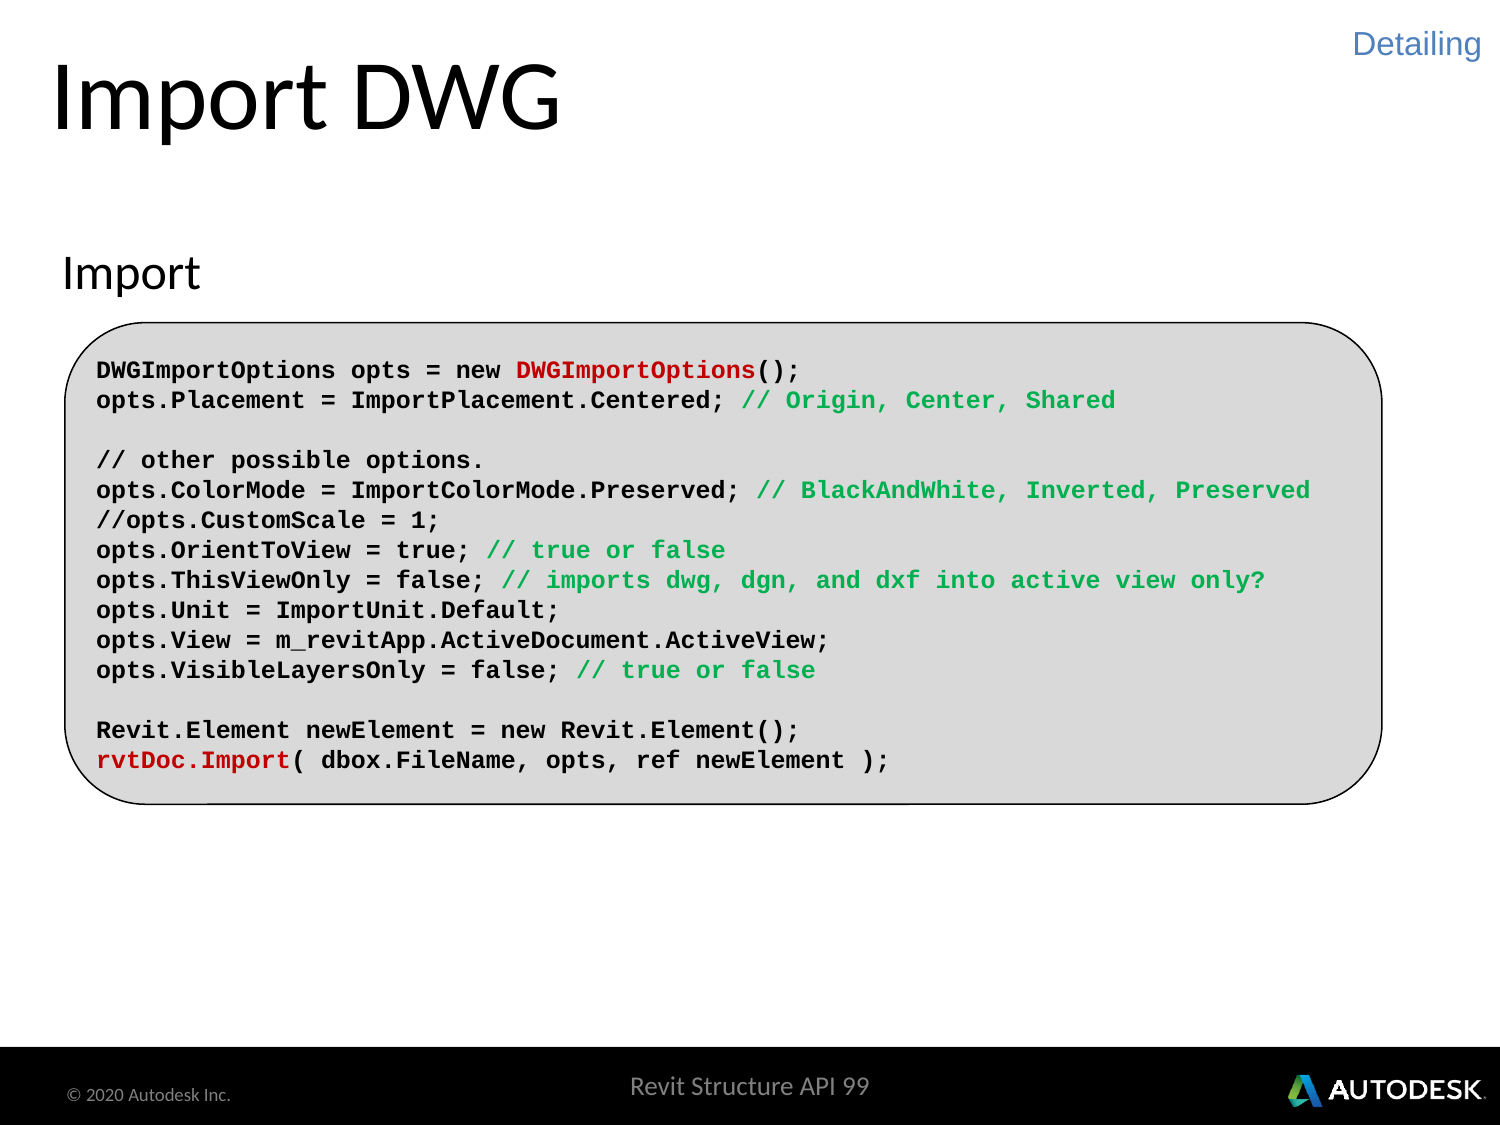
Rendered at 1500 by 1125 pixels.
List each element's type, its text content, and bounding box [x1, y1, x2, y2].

text_box Detailing [1151, 22, 1483, 63]
picture [0, 1046, 1500, 1125]
title Import DWG [35, 22, 1483, 164]
text_box DWGImportOptions opts = new DWGImportOptions(); opts.Placement = ImportPlacement.Centered; // Origin, Center, Shared // other possible options. opts.ColorMode = ImportColorMode.Preserved; // BlackAndWhite, Inverted, Preserved //opts.CustomScale = 1; opts.OrientToView = true; // true or false opts.ThisViewOnly = false; // imports dwg, dgn, and dxf into active view only? opts.Unit = ImportUnit.Default; opts.View = m_revitApp.ActiveDocument.ActiveView; opts.VisibleLayersOnly = false; // true or false Revit.Element newElement = new Revit.Element(); rvtDoc.Import( dbox.FileName, opts, ref newElement ); [64, 322, 1382, 805]
list Import [46, 231, 1383, 321]
